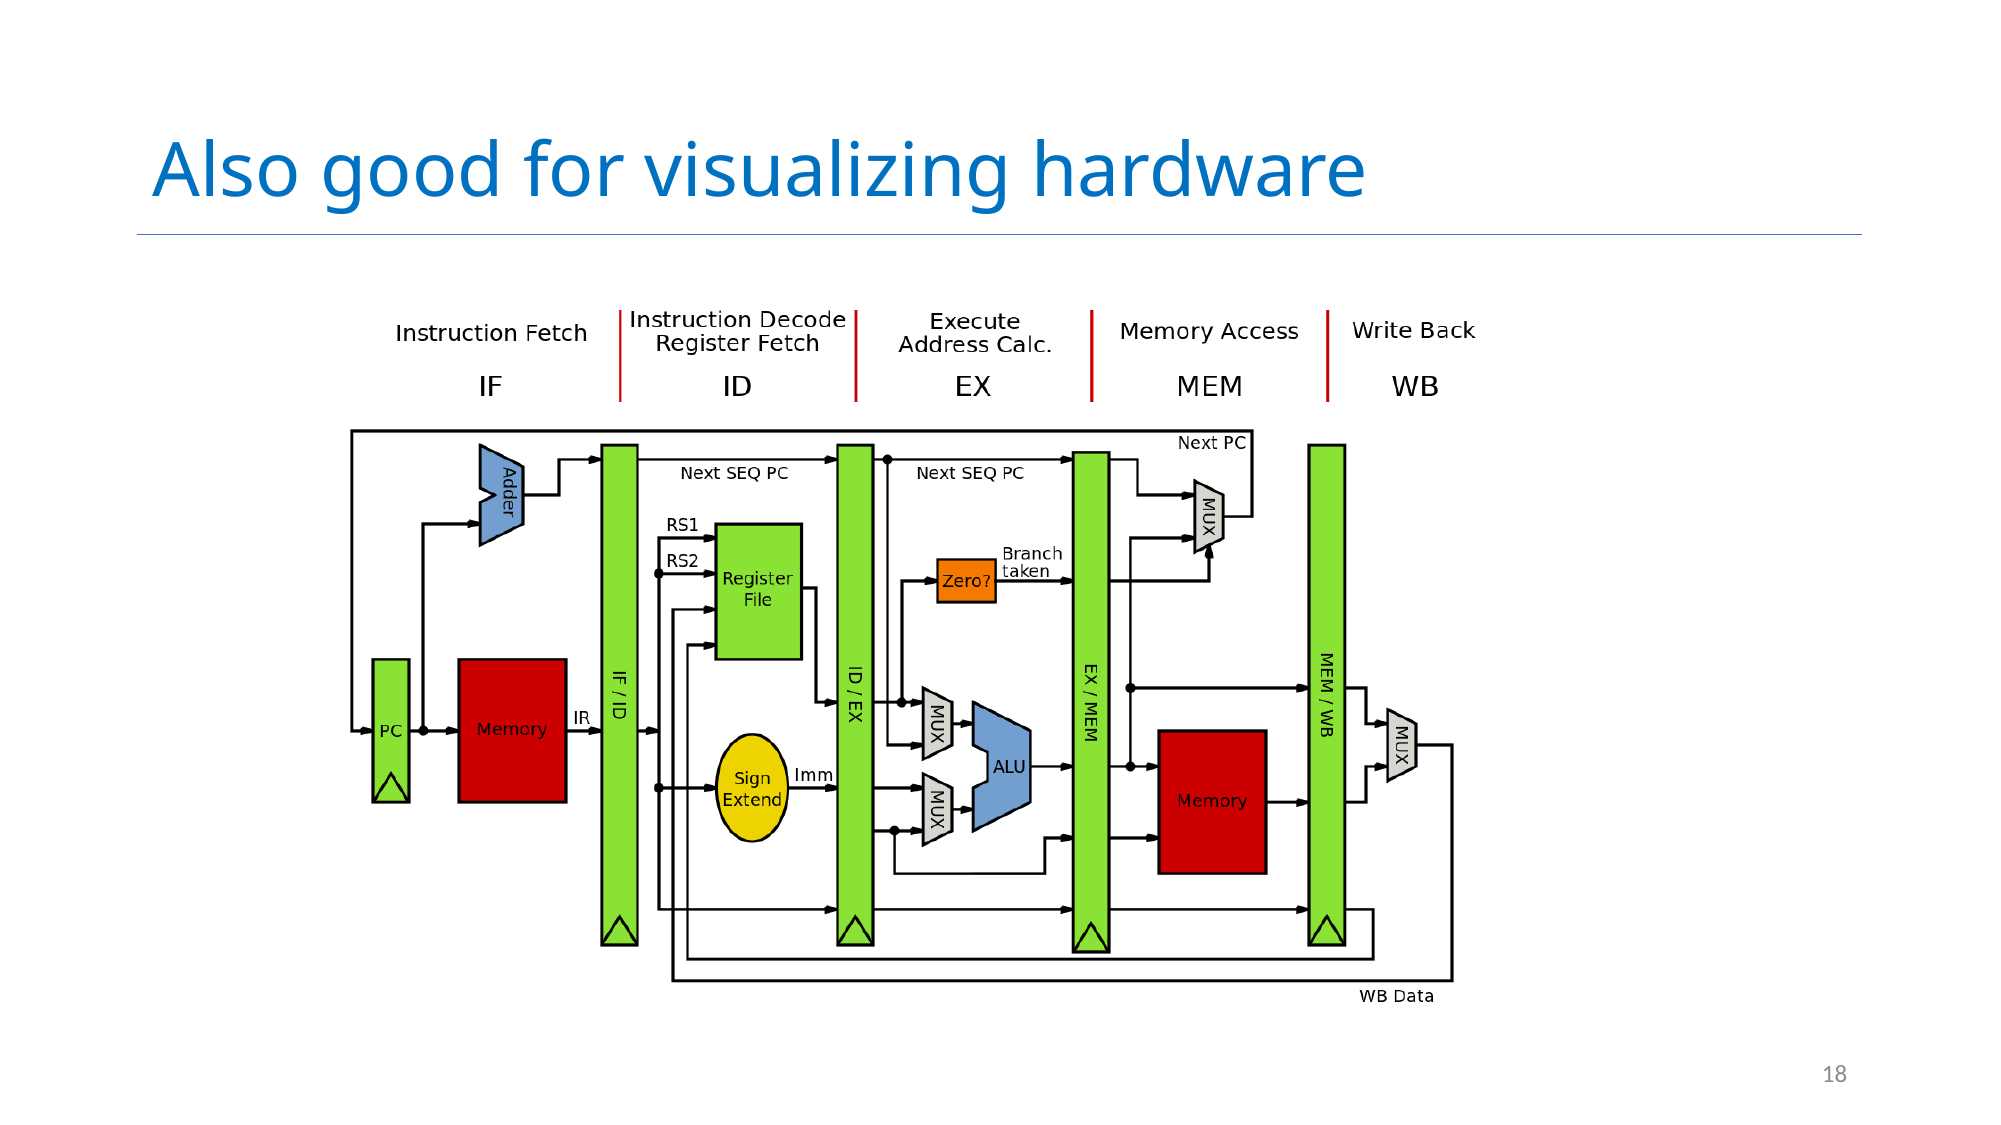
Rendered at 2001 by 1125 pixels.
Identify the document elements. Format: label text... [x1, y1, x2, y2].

slide_number 18 [1412, 1042, 1863, 1103]
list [337, 302, 1480, 1016]
title Also good for visualizing hardware [137, 3, 1863, 221]
